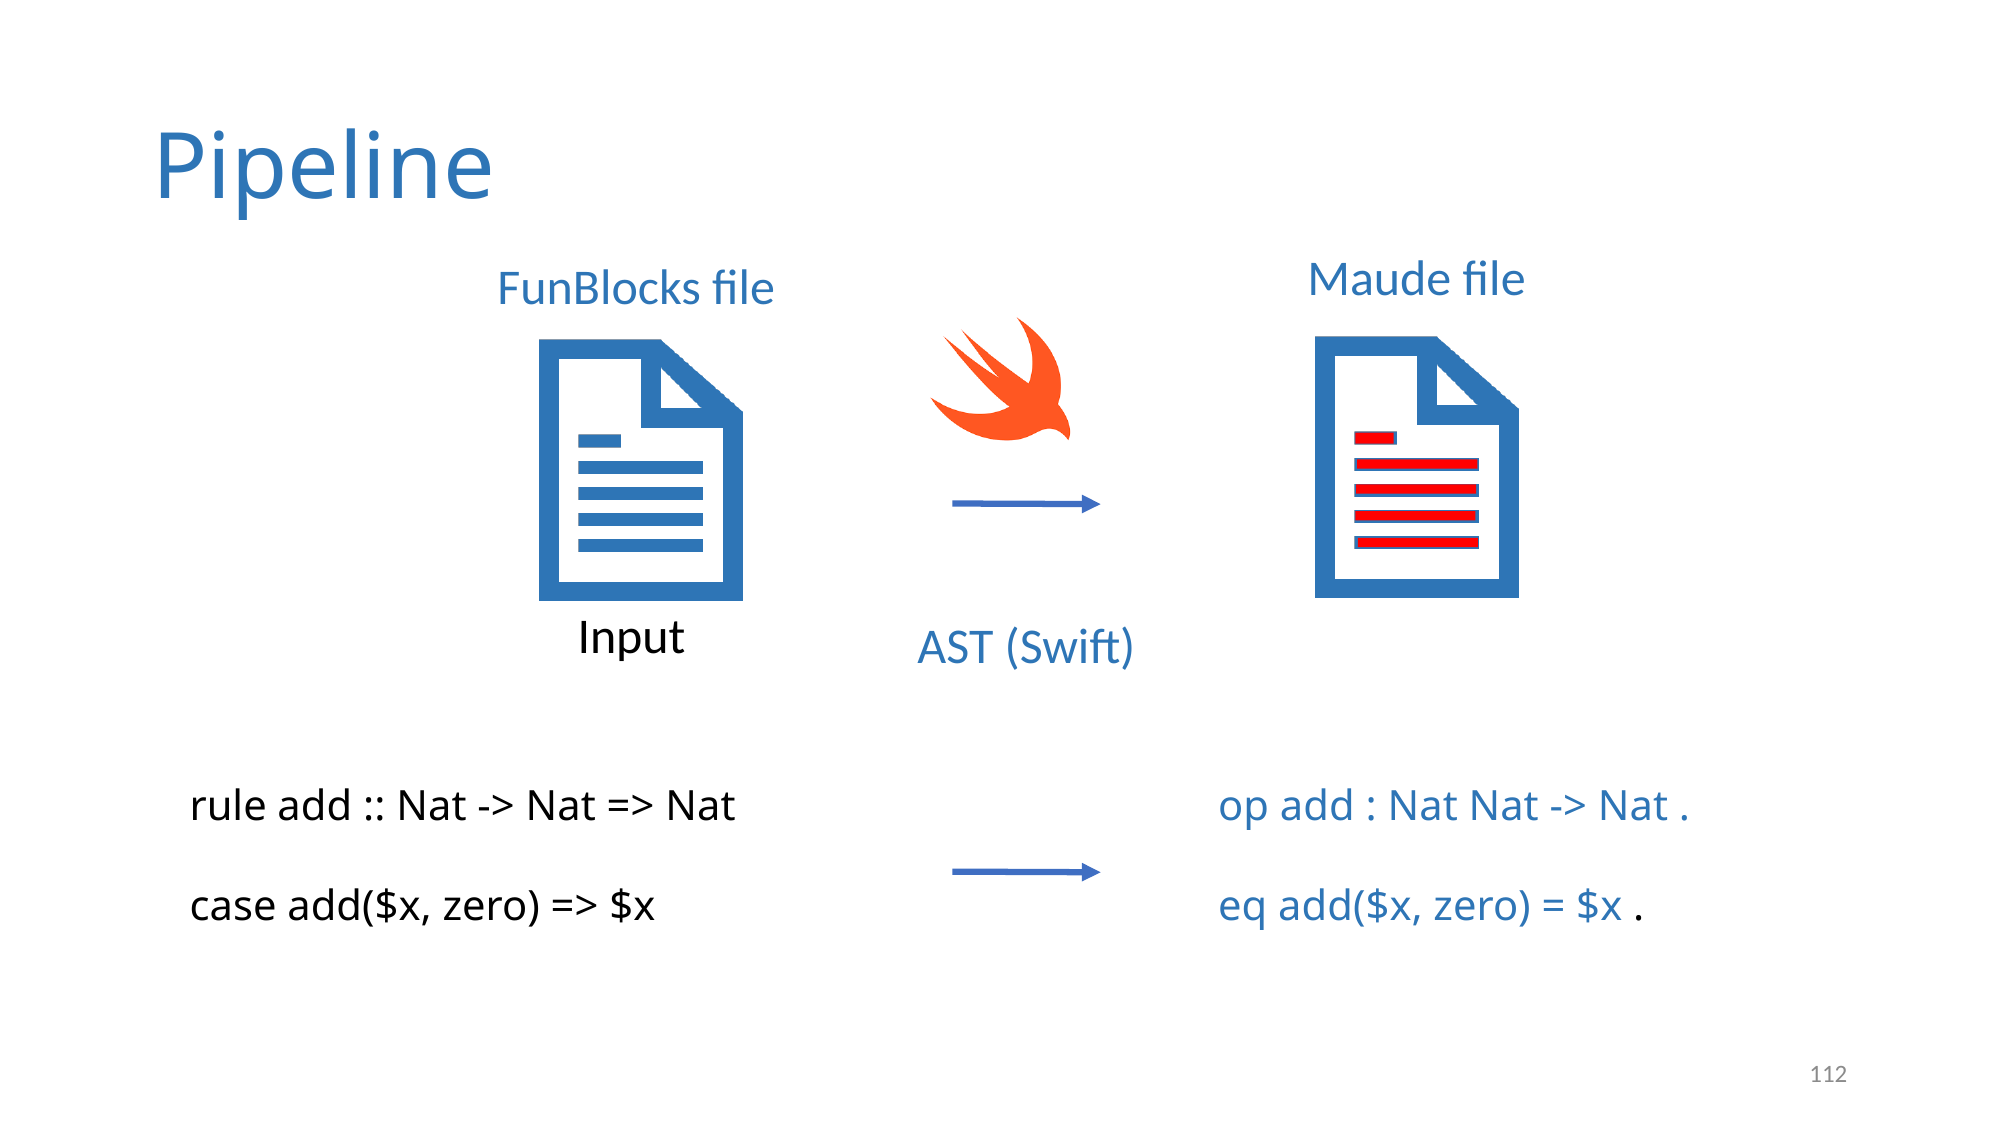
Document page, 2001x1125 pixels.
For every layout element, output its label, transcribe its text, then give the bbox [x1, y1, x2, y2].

text_box <number> [1412, 1042, 1863, 1103]
text_box FunBlocks file [475, 246, 798, 382]
text_box Pipeline [137, 59, 1863, 278]
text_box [1259, 310, 1574, 625]
text_box Input [523, 635, 749, 672]
text_box AST (Swift) [855, 606, 1198, 682]
picture [924, 303, 1075, 454]
text_box [952, 865, 1101, 879]
text_box op add : Nat Nat -> Nat . eq add($x, zero) = $x . [1203, 771, 1981, 937]
text_box rule add :: Nat -> Nat => Nat case add($x, zero) => $x [174, 771, 953, 937]
text_box [952, 497, 1101, 511]
text_box Maude file [1255, 238, 1578, 313]
picture [483, 312, 798, 627]
